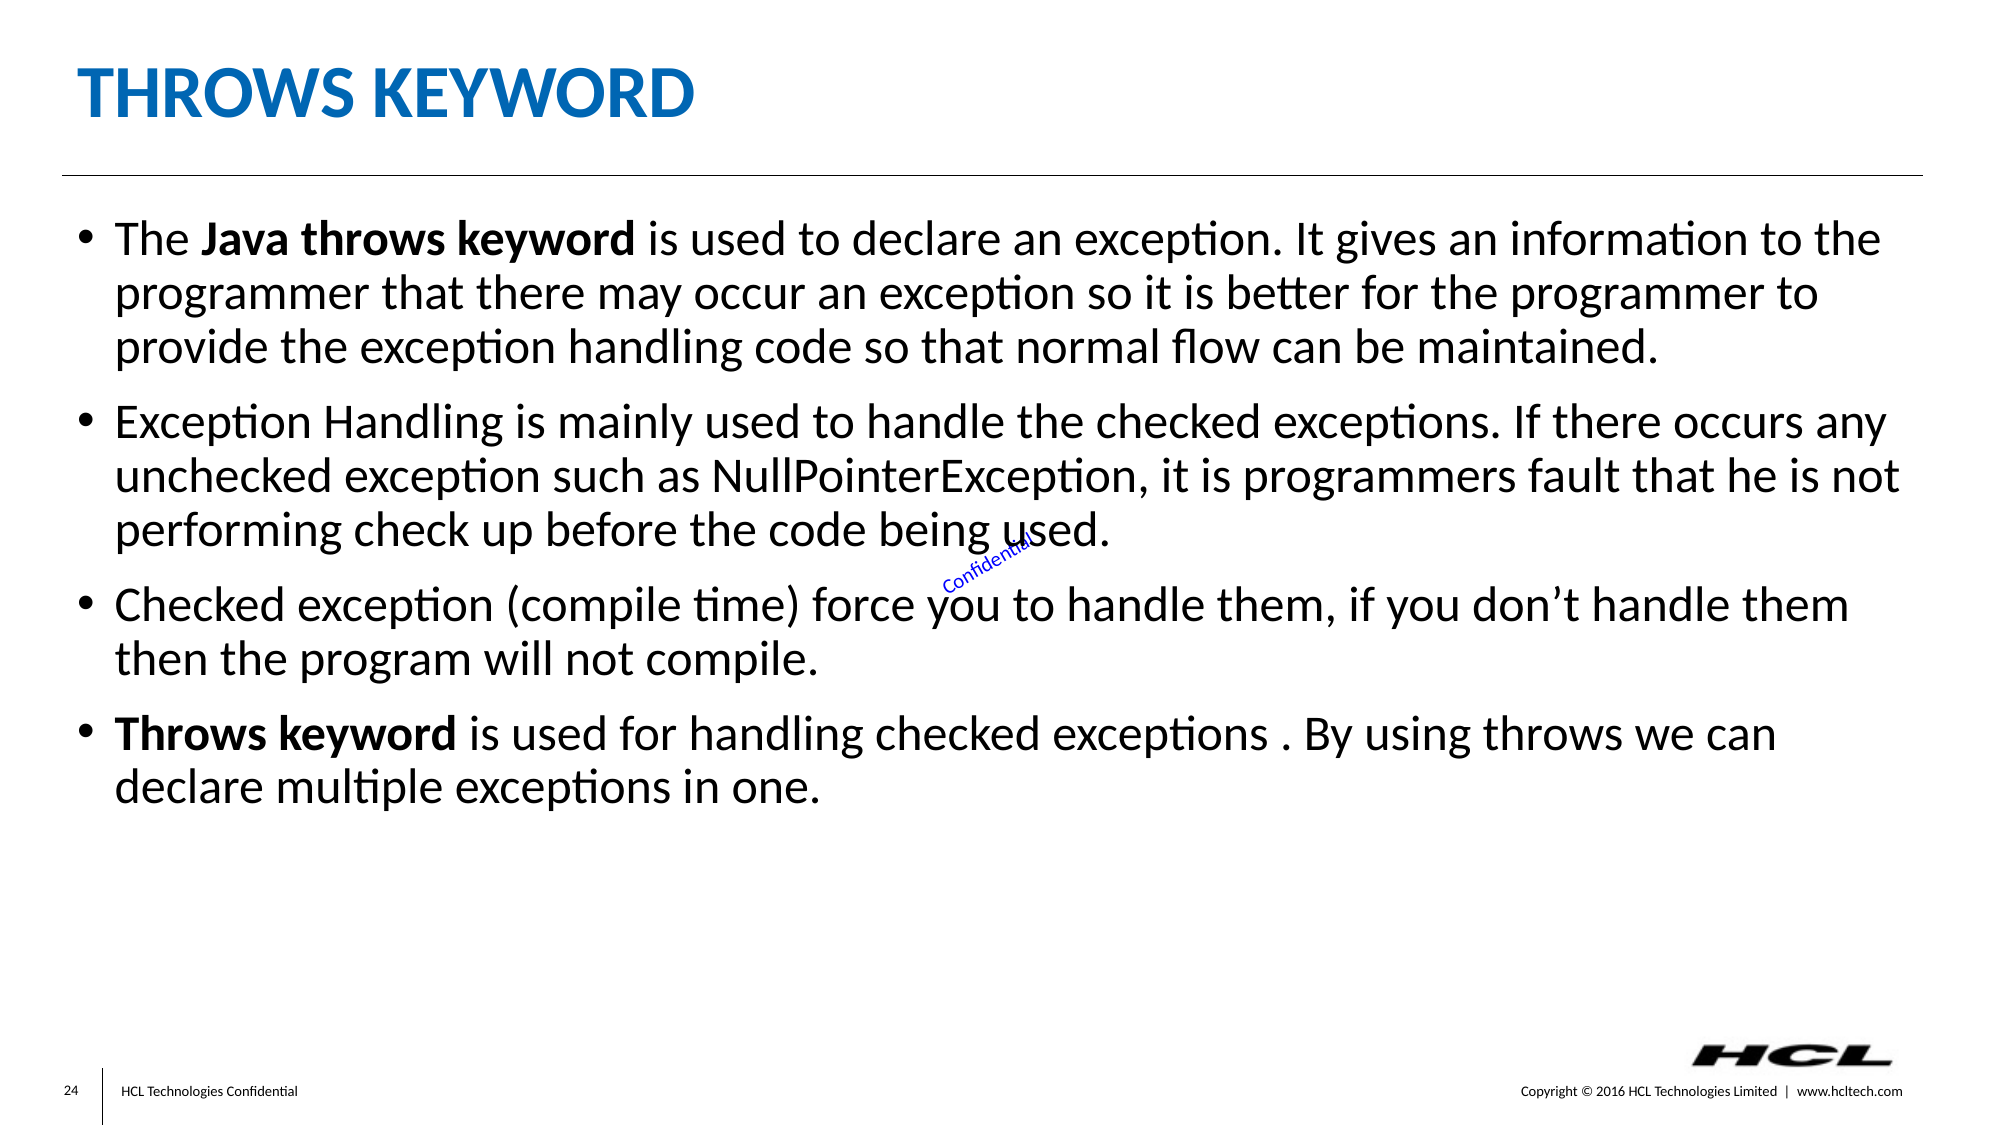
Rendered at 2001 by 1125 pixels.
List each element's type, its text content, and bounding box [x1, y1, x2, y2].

list The Java throws keyword is used to declare an exception. It gives an information to the programmer that there may occur an exception so it is better for the programmer to provide the exception handling code so that normal flow can be maintained. Exception Handling is mainly used to handle the checked exceptions. If there occurs any unchecked exception such as NullPointerException, it is programmers fault that he is not performing check up before the code being used. Checked exception (compile time) force you to handle them, if you don’t handle them then the program will not compile. Throws keyword is used for handling checked exceptions . By using throws we can declare multiple exceptions in one. [62, 204, 1924, 1014]
title Throws Keyword [62, 42, 1781, 144]
picture [1660, 1024, 1924, 1080]
